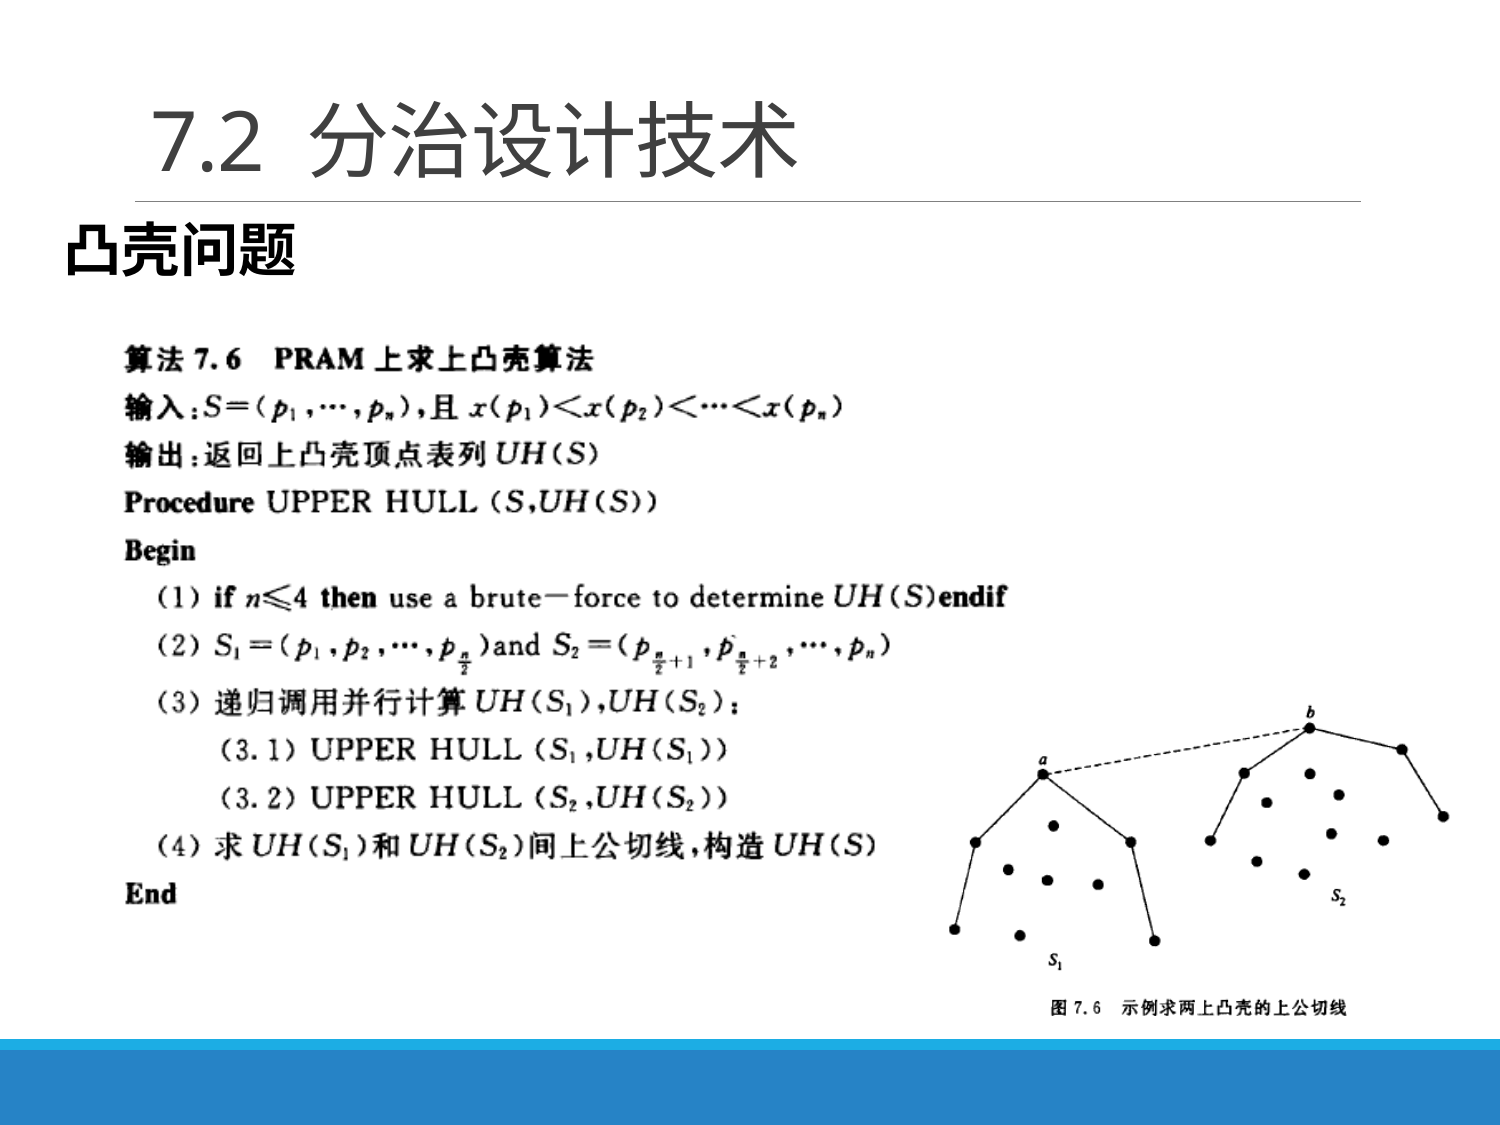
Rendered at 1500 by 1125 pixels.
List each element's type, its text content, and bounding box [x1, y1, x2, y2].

title 7.2 分治设计技术 [135, 47, 1373, 196]
text_box 凸壳问题 [63, 240, 379, 322]
picture [52, 325, 1500, 1033]
